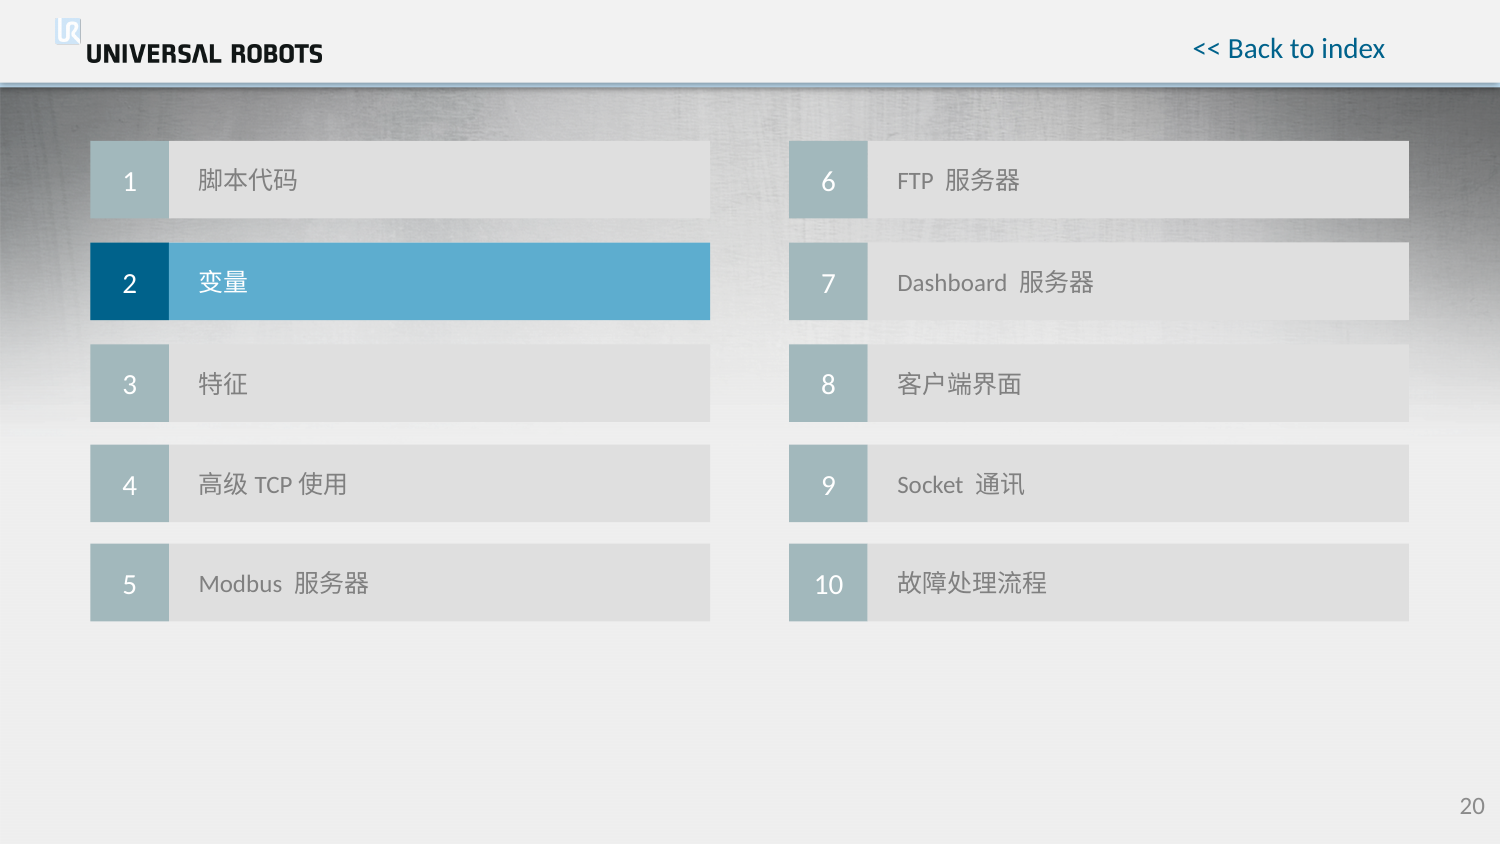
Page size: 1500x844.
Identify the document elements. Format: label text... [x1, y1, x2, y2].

list 高级TCP使用 [169, 444, 711, 523]
list Dashboard 服务器 [867, 242, 1409, 321]
list 6 [789, 140, 867, 219]
list Modbus 服务器 [169, 543, 711, 622]
list 10 [789, 543, 867, 622]
list 4 [90, 444, 169, 523]
list 变量 [168, 242, 711, 321]
list 特征 [169, 344, 711, 422]
slide_number 20 [1350, 782, 1500, 827]
list 1 [90, 140, 169, 219]
list FTP 服务器 [867, 140, 1409, 219]
list Socket 通讯 [867, 444, 1409, 523]
list 5 [90, 543, 169, 622]
list 9 [789, 444, 867, 523]
list 3 [90, 344, 169, 422]
list 7 [789, 242, 867, 321]
picture [55, 18, 322, 63]
list 8 [789, 344, 867, 422]
list 故障处理流程 [867, 543, 1409, 622]
list 客户端界面 [867, 344, 1409, 422]
list 2 [90, 242, 168, 321]
list 脚本代码 [169, 140, 711, 219]
picture [0, 88, 1500, 844]
